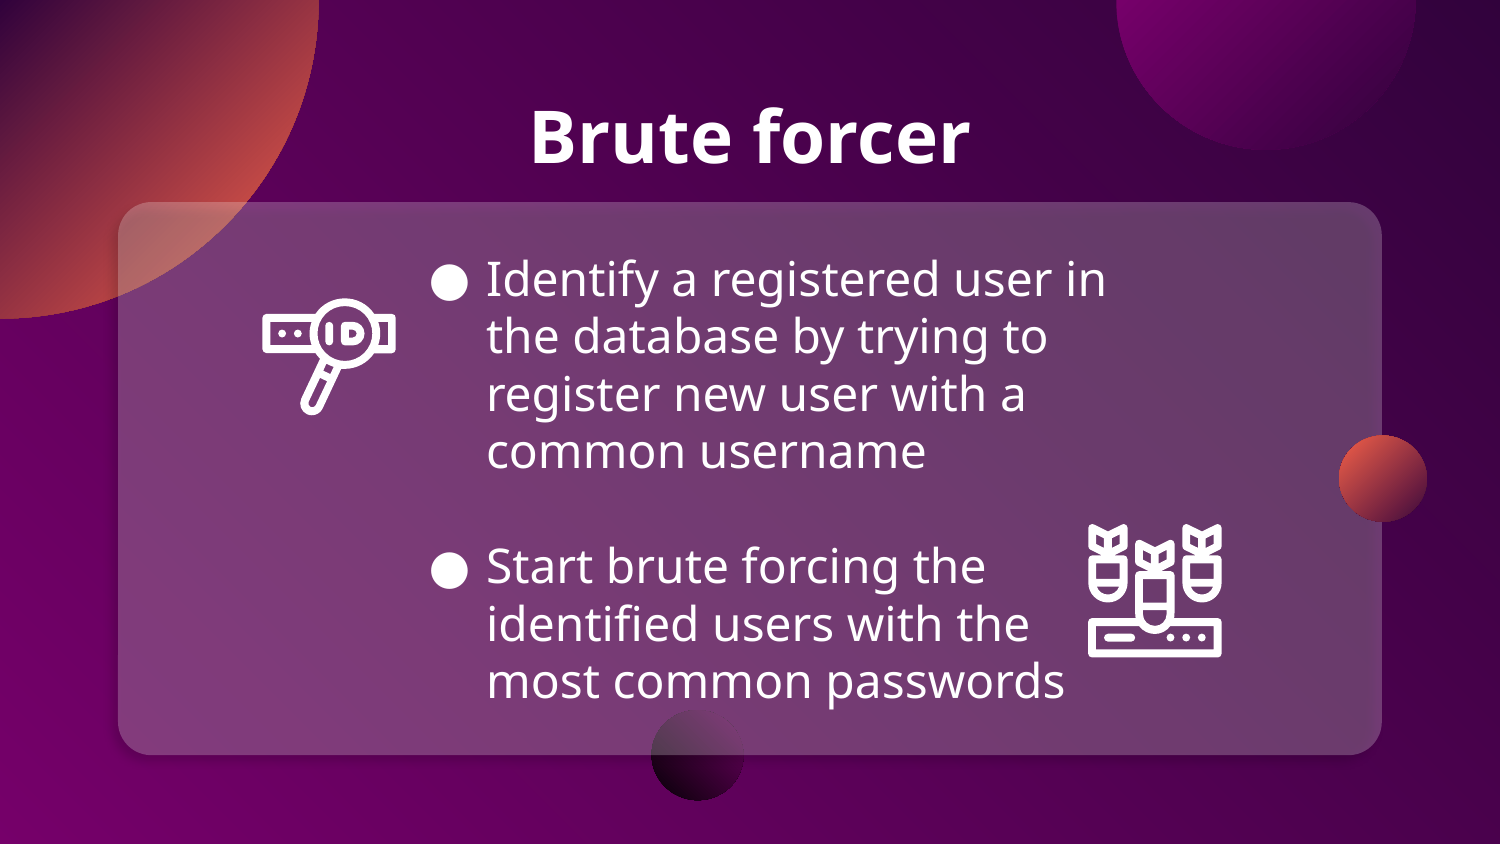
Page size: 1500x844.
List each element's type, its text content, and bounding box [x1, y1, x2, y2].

title Brute forcer [118, 67, 1382, 201]
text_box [1087, 523, 1222, 658]
subtitle Identify a registered user in the database by trying to register new user with a common username Start brute forcing the identified users with the most common passwords [396, 200, 1126, 757]
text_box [262, 298, 397, 416]
